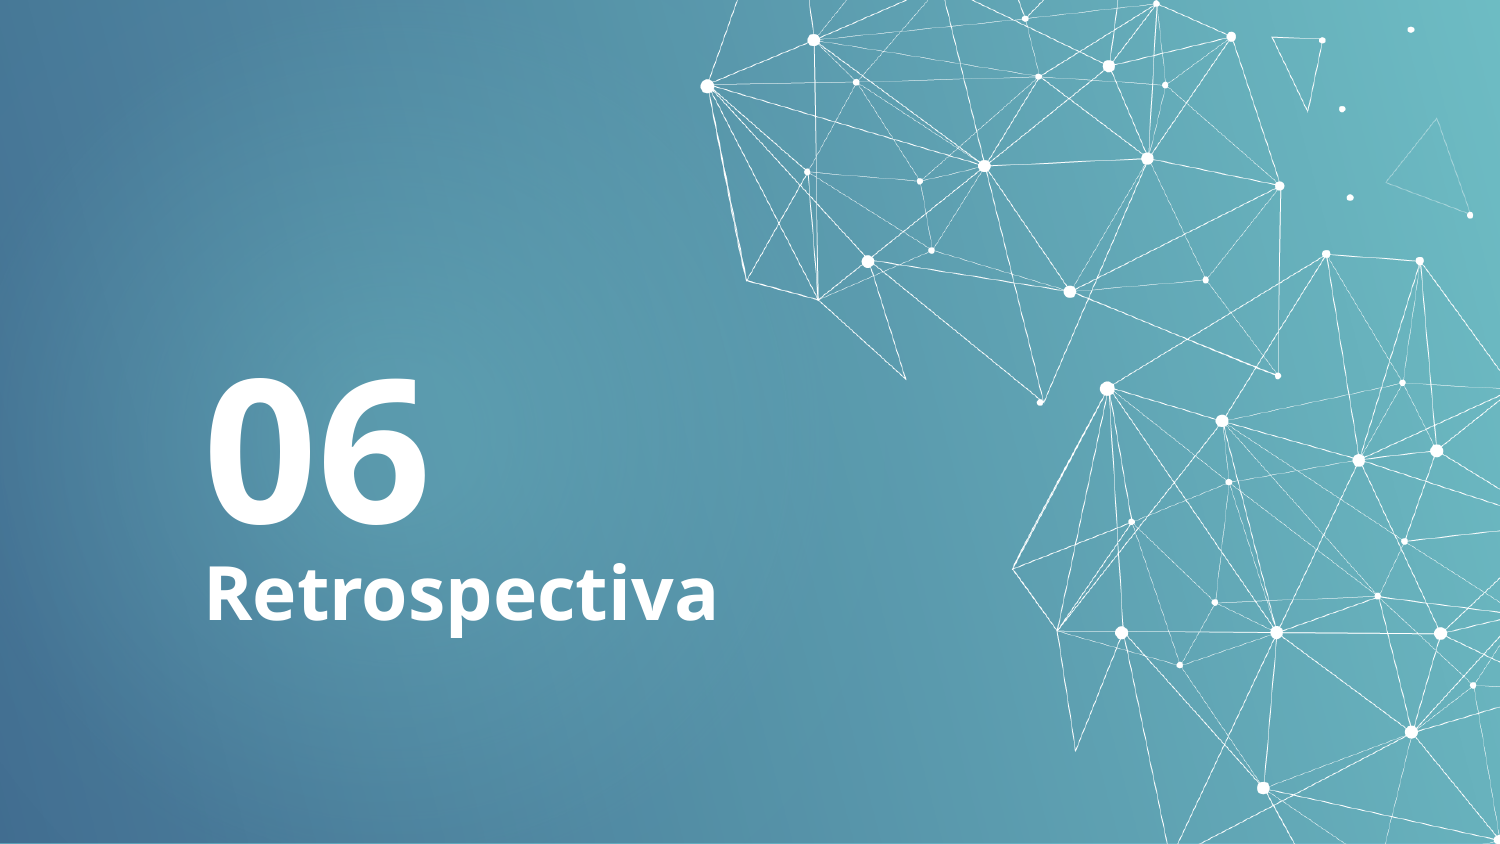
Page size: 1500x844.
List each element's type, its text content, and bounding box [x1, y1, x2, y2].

title Retrospectiva [188, 506, 1010, 674]
title 06 [188, 381, 678, 505]
picture [0, 0, 1500, 844]
